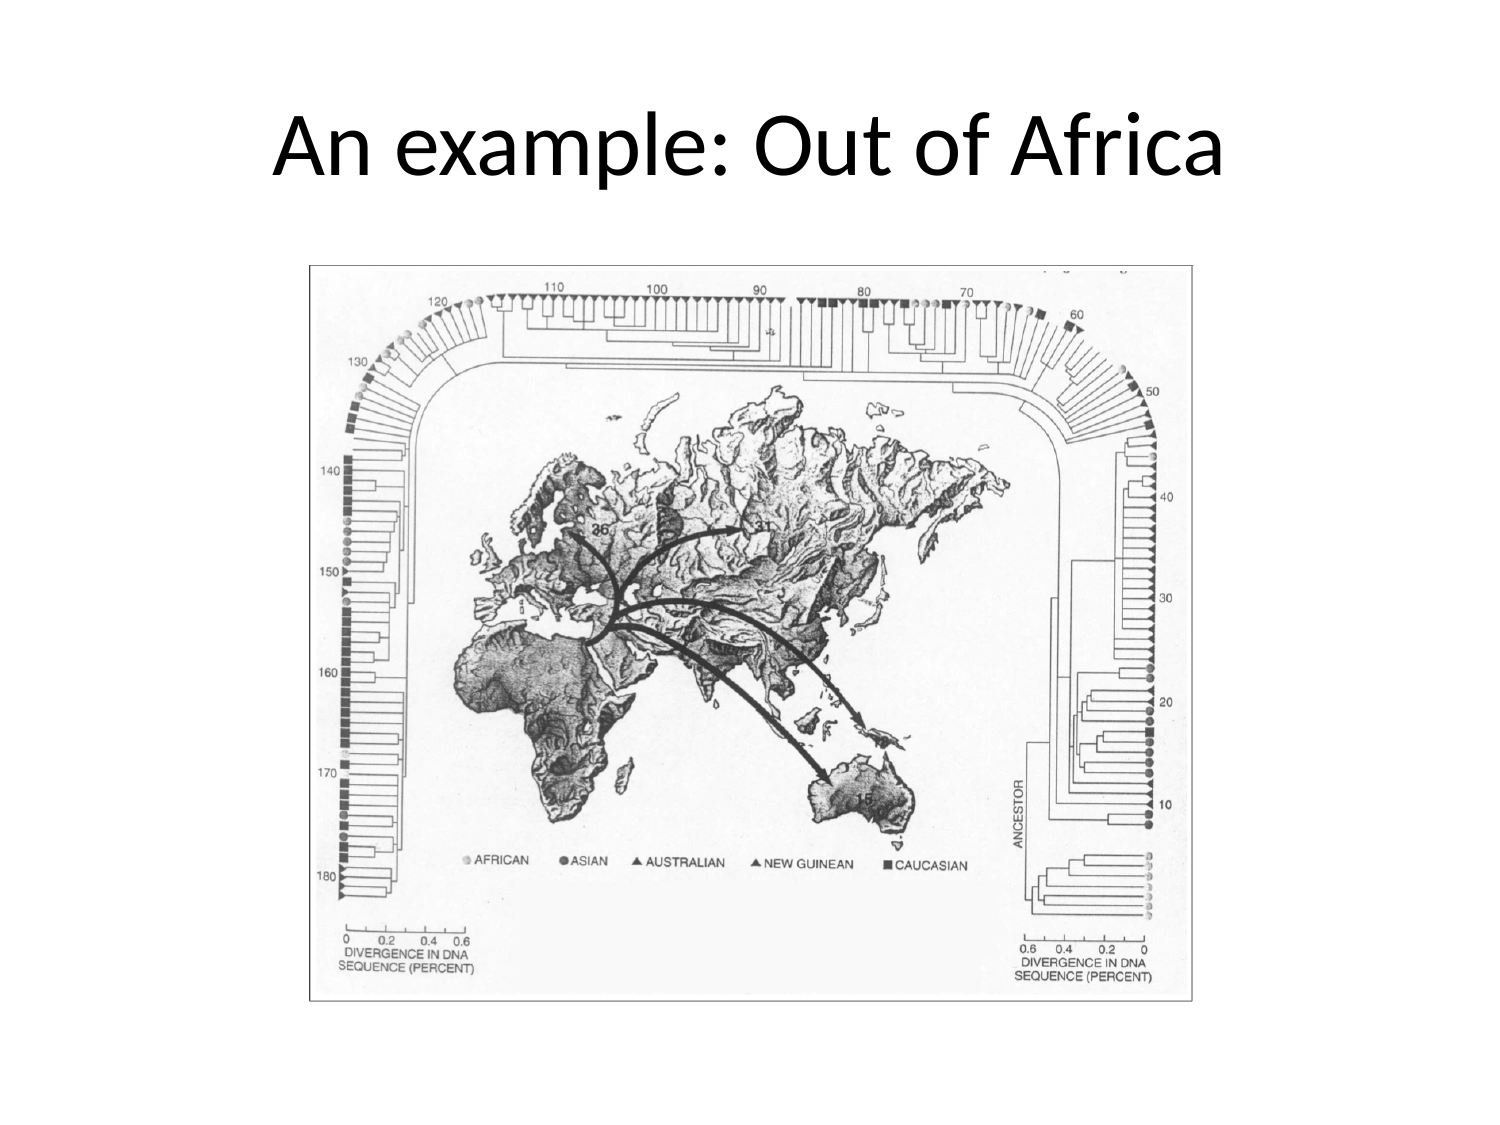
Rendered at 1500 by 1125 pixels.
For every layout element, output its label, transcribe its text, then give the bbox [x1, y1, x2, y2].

title An example: Out of Africa [75, 45, 1425, 233]
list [74, 262, 1426, 1006]
